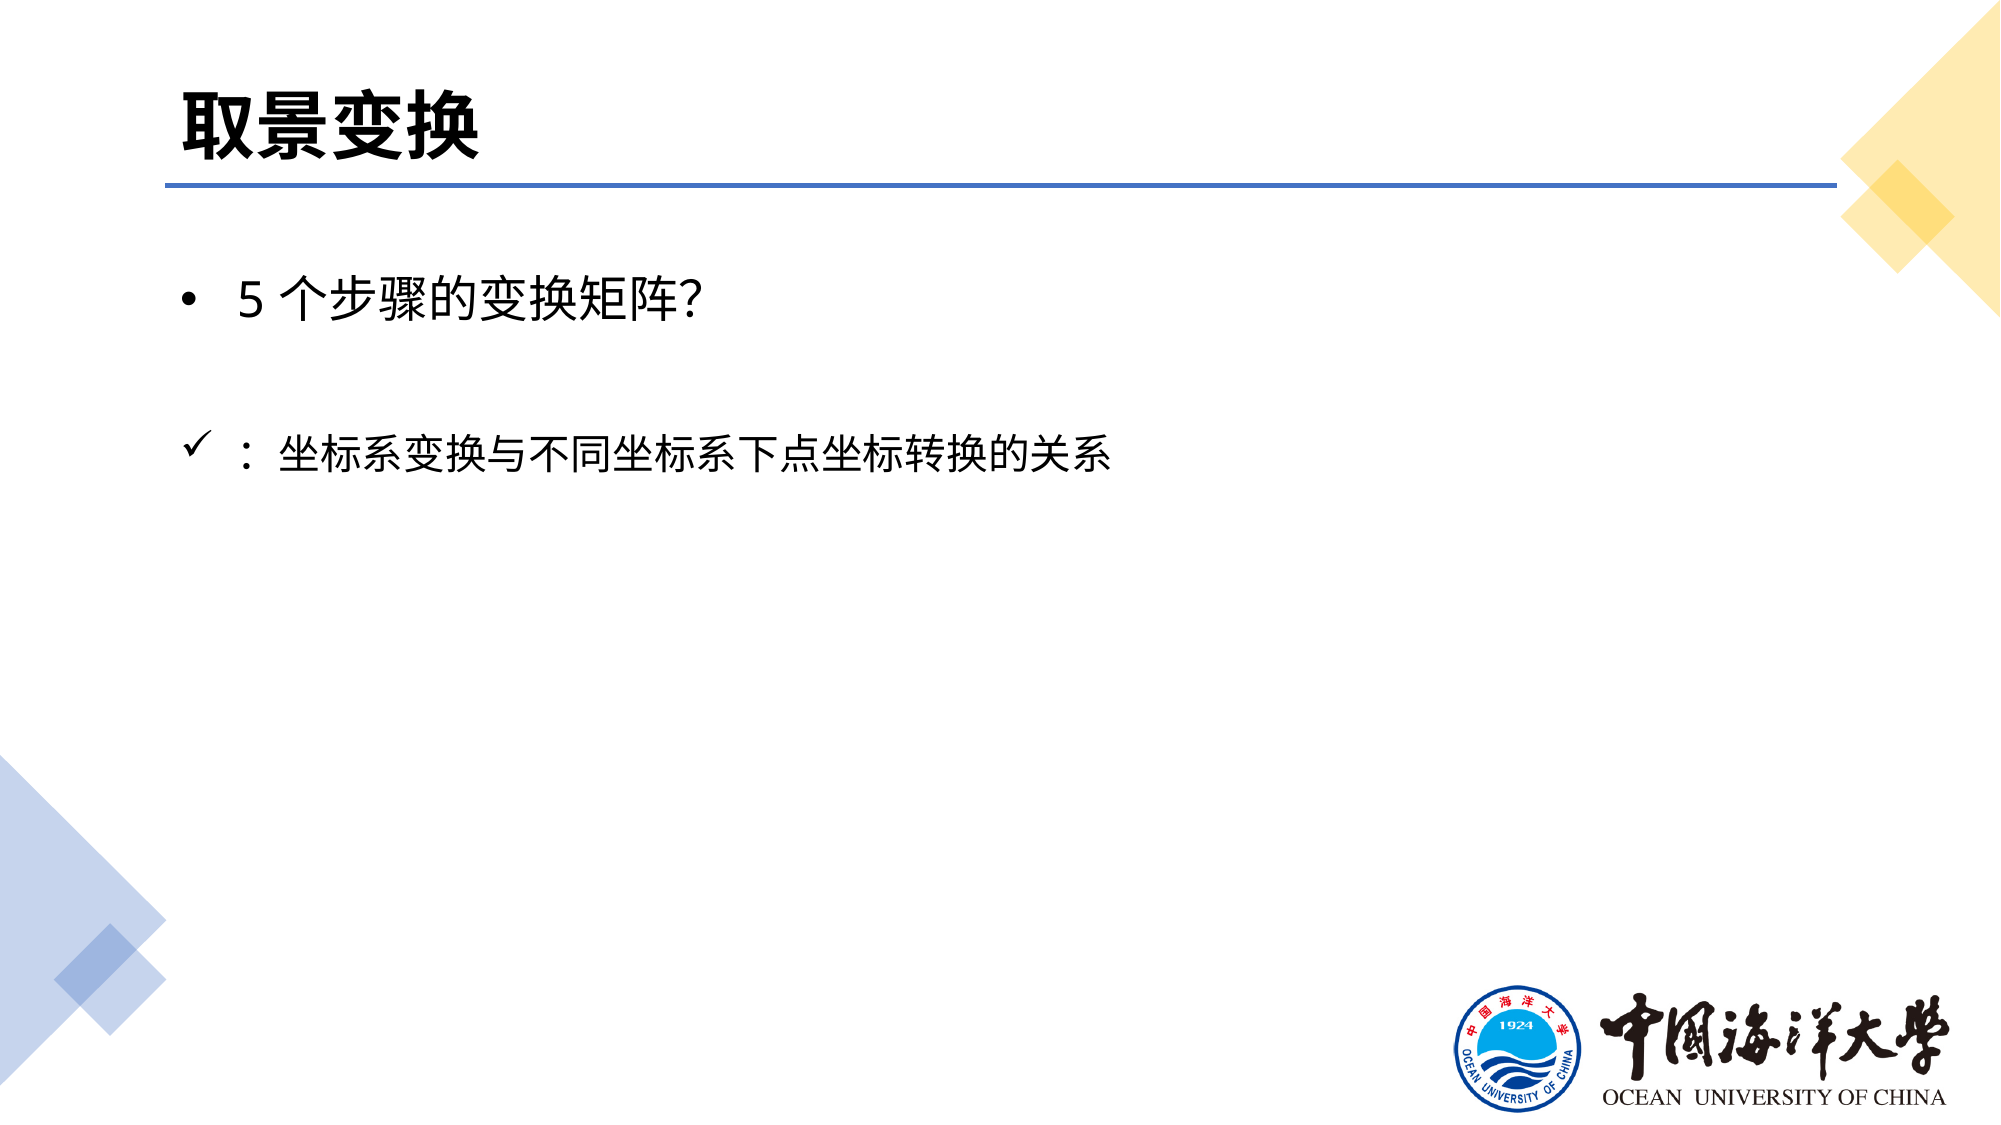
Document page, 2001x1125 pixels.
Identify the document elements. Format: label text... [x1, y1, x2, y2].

picture [1414, 977, 2000, 1125]
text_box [0, 754, 167, 1086]
text_box [0, 0, 2000, 1125]
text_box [1840, 0, 2000, 318]
text_box 取景变换 [165, 71, 1458, 176]
